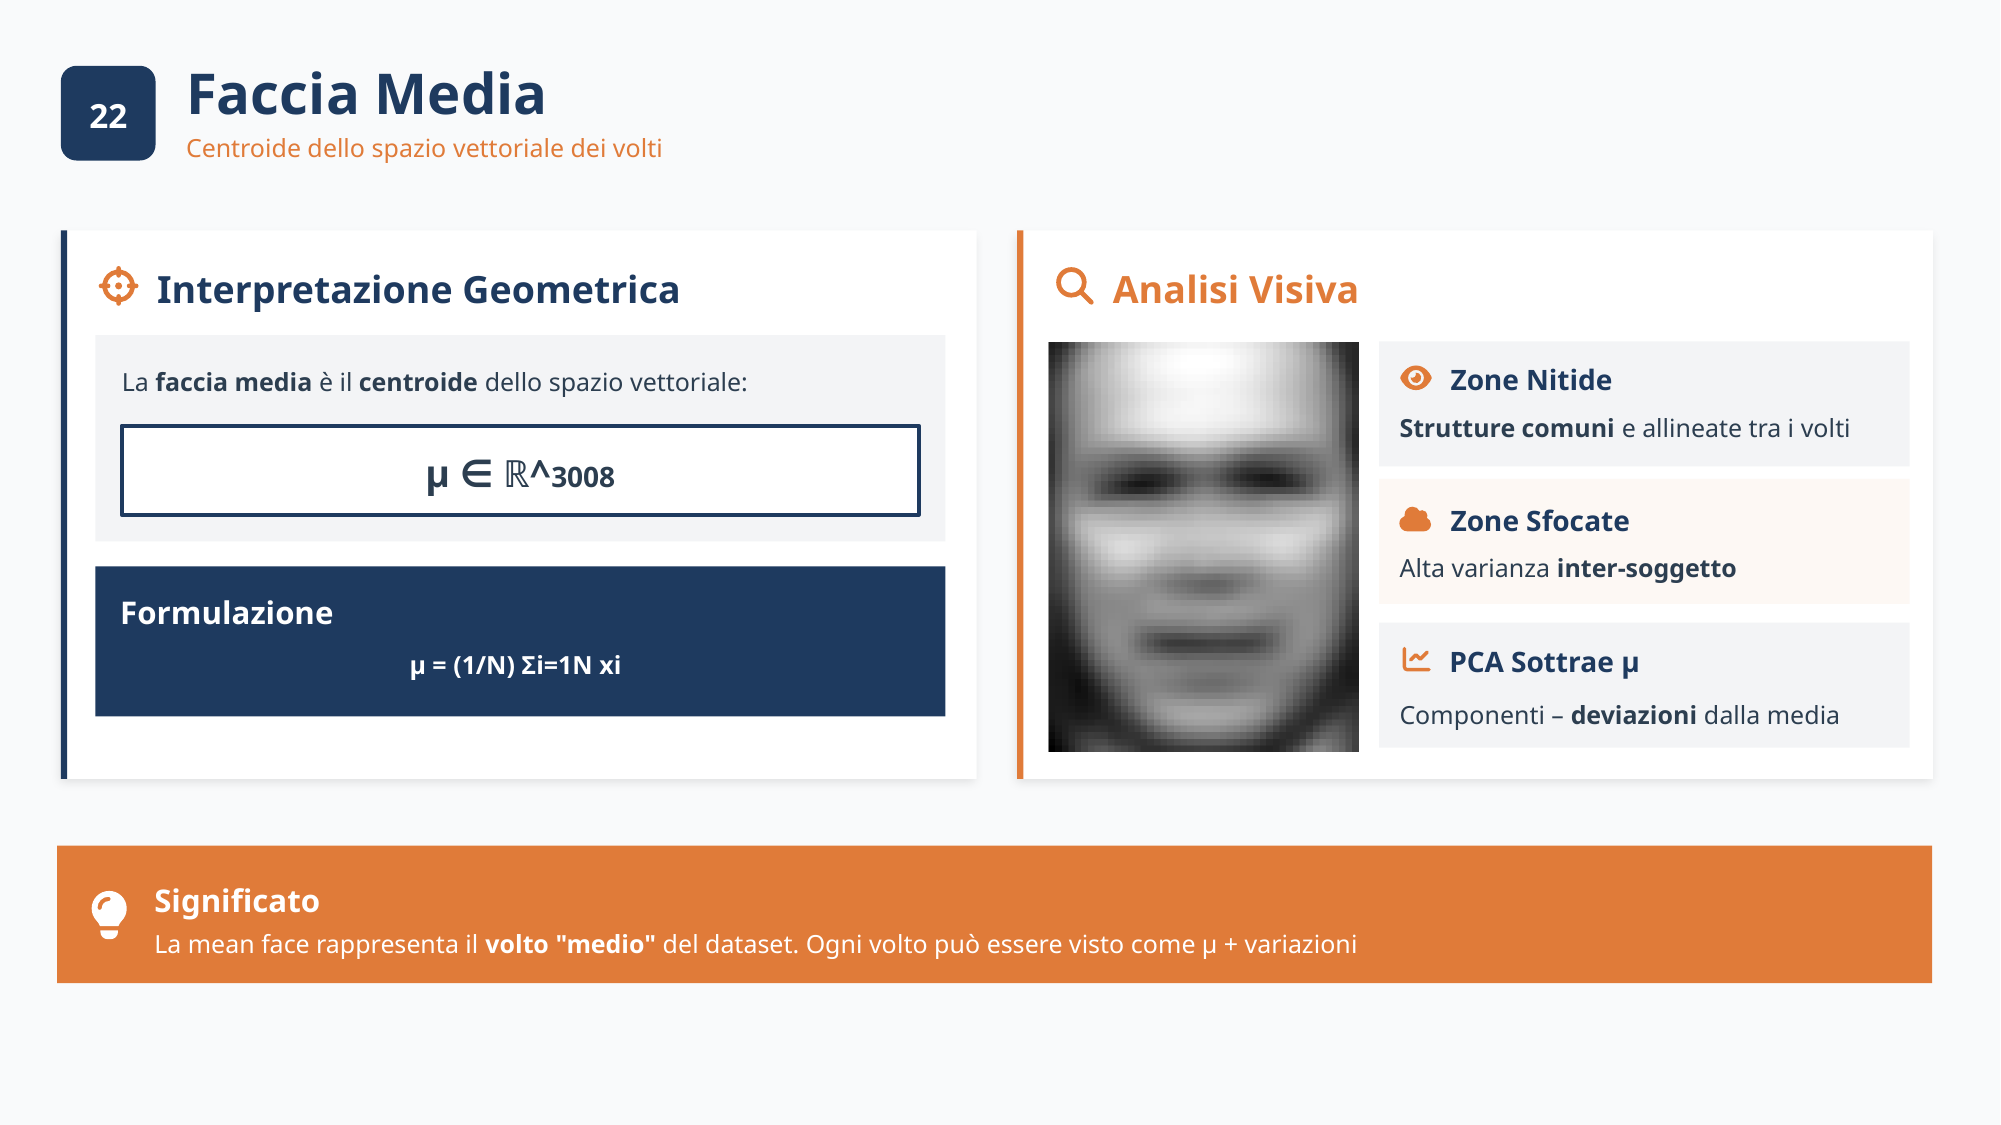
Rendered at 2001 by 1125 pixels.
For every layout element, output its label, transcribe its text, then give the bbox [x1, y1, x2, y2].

text_box [1056, 267, 1094, 305]
text_box [1024, 230, 1933, 779]
text_box La faccia media è il centroide dello spazio vettoriale: [121, 353, 936, 399]
text_box μ = (1/N) Σi=1N xi [107, 639, 924, 684]
text_box Formulazione [120, 584, 935, 628]
text_box [95, 566, 946, 717]
text_box [1379, 341, 1910, 467]
text_box Alta varianza inter-soggetto [1399, 544, 1905, 582]
text_box [1399, 506, 1432, 532]
text_box Zone Nitide [1450, 352, 1682, 397]
text_box [1402, 646, 1431, 672]
text_box [68, 230, 977, 779]
text_box [100, 930, 118, 940]
text_box Analisi Visiva [1112, 261, 1935, 311]
text_box [1379, 622, 1910, 748]
text_box Zone Sfocate [1450, 493, 1792, 538]
text_box Interpretazione Geometrica [157, 261, 979, 311]
text_box [91, 890, 127, 927]
text_box PCA Sottrae μ [1449, 633, 1791, 678]
text_box [57, 845, 1933, 984]
text_box [95, 335, 946, 542]
text_box [121, 425, 919, 515]
text_box La mean face rappresenta il volto "medio" del dataset. Ogni volto può essere visto come μ + variazioni [154, 920, 1714, 959]
text_box μ ∈ ℝ^3008 [132, 446, 908, 495]
picture [1038, 336, 1367, 761]
text_box [1400, 365, 1432, 391]
text_box Componenti – deviazioni dalla media [1399, 691, 1896, 729]
text_box [60, 230, 68, 779]
text_box Faccia Media [186, 65, 654, 123]
text_box Strutture comuni e allineate tra i volti [1399, 404, 1896, 443]
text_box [49, 65, 168, 161]
text_box Significato [154, 872, 1275, 917]
text_box [1017, 230, 1024, 779]
text_box [98, 266, 139, 306]
text_box [1379, 478, 1910, 604]
text_box Centroide dello spazio vettoriale dei volti [185, 123, 768, 162]
